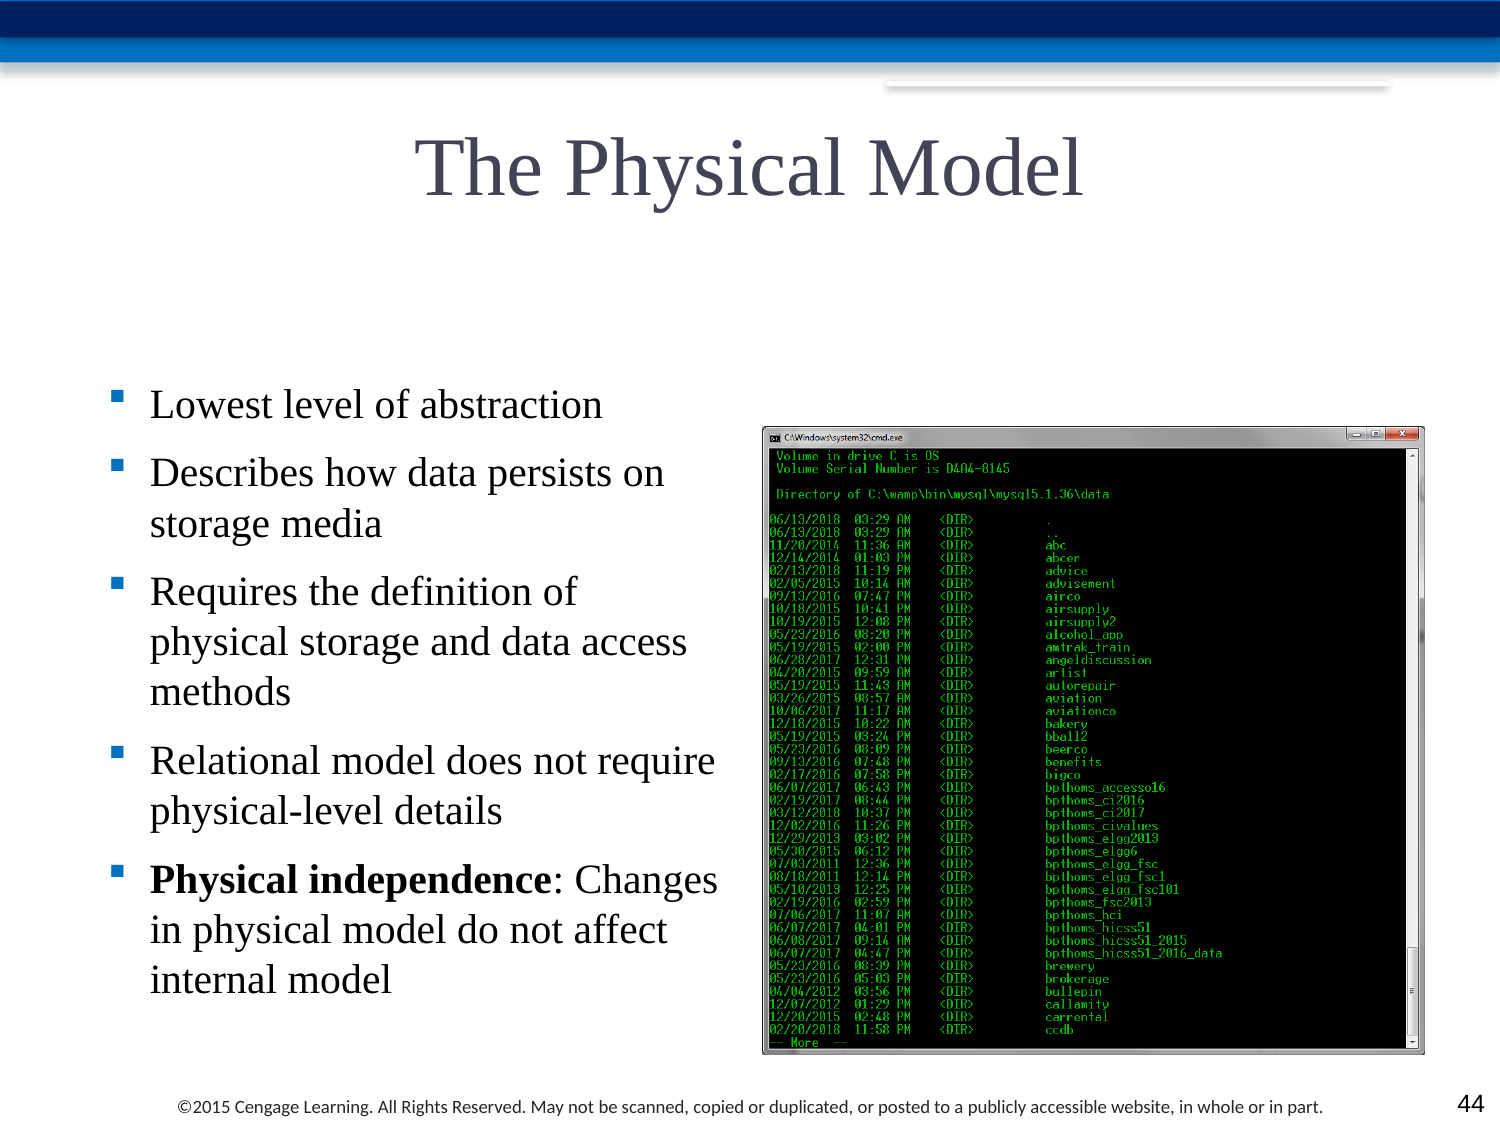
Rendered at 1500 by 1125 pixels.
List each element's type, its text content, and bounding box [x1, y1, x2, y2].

list Lowest level of abstraction Describes how data persists on storage media Requires the definition of physical storage and data access methods Relational model does not require physical-level details Physical independence: Changes in physical model do not affect internal model [75, 368, 738, 1112]
title The Physical Model [75, 75, 1425, 250]
slide_number 44 [1425, 1074, 1500, 1125]
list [762, 425, 1426, 1055]
